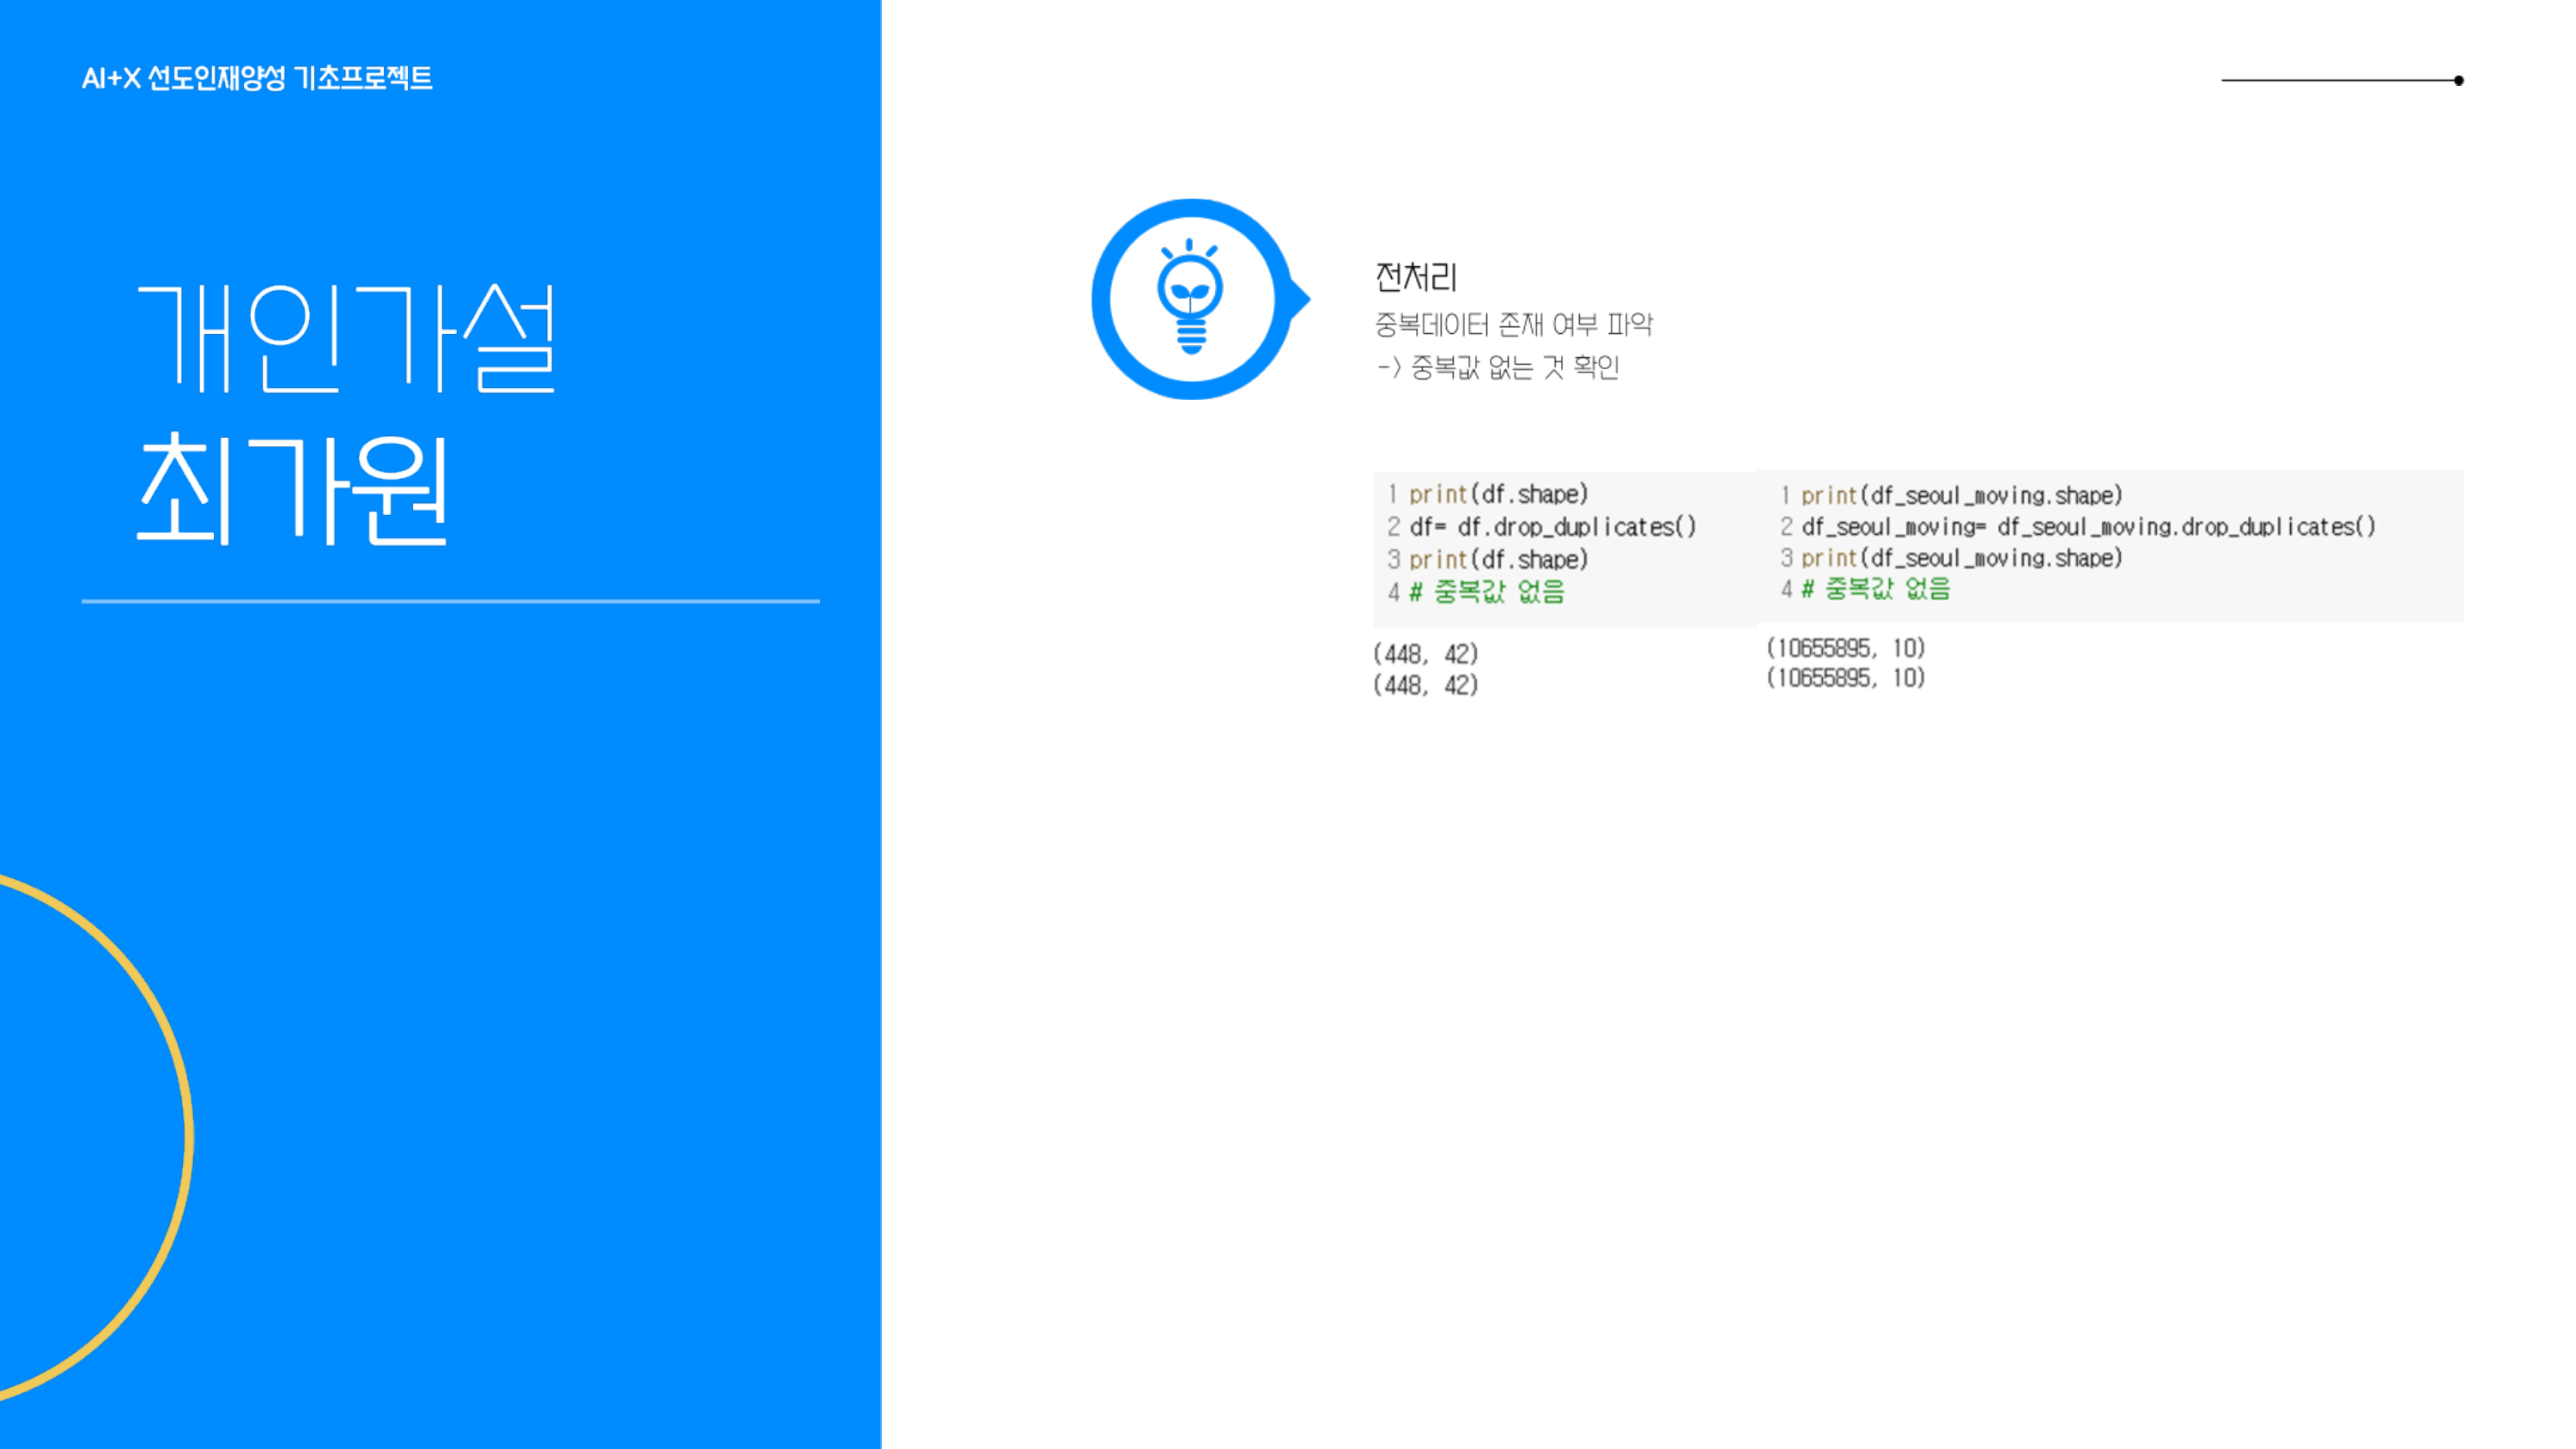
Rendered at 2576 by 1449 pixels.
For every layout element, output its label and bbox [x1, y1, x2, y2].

text_box [0, 862, 195, 1415]
text_box [1374, 472, 1753, 703]
text_box [1091, 197, 1312, 400]
text_box [82, 593, 821, 610]
text_box [0, 0, 882, 1449]
picture [115, 238, 613, 593]
picture [76, 56, 451, 107]
text_box [1757, 469, 2464, 703]
text_box [2221, 76, 2464, 86]
picture [1369, 252, 1668, 403]
